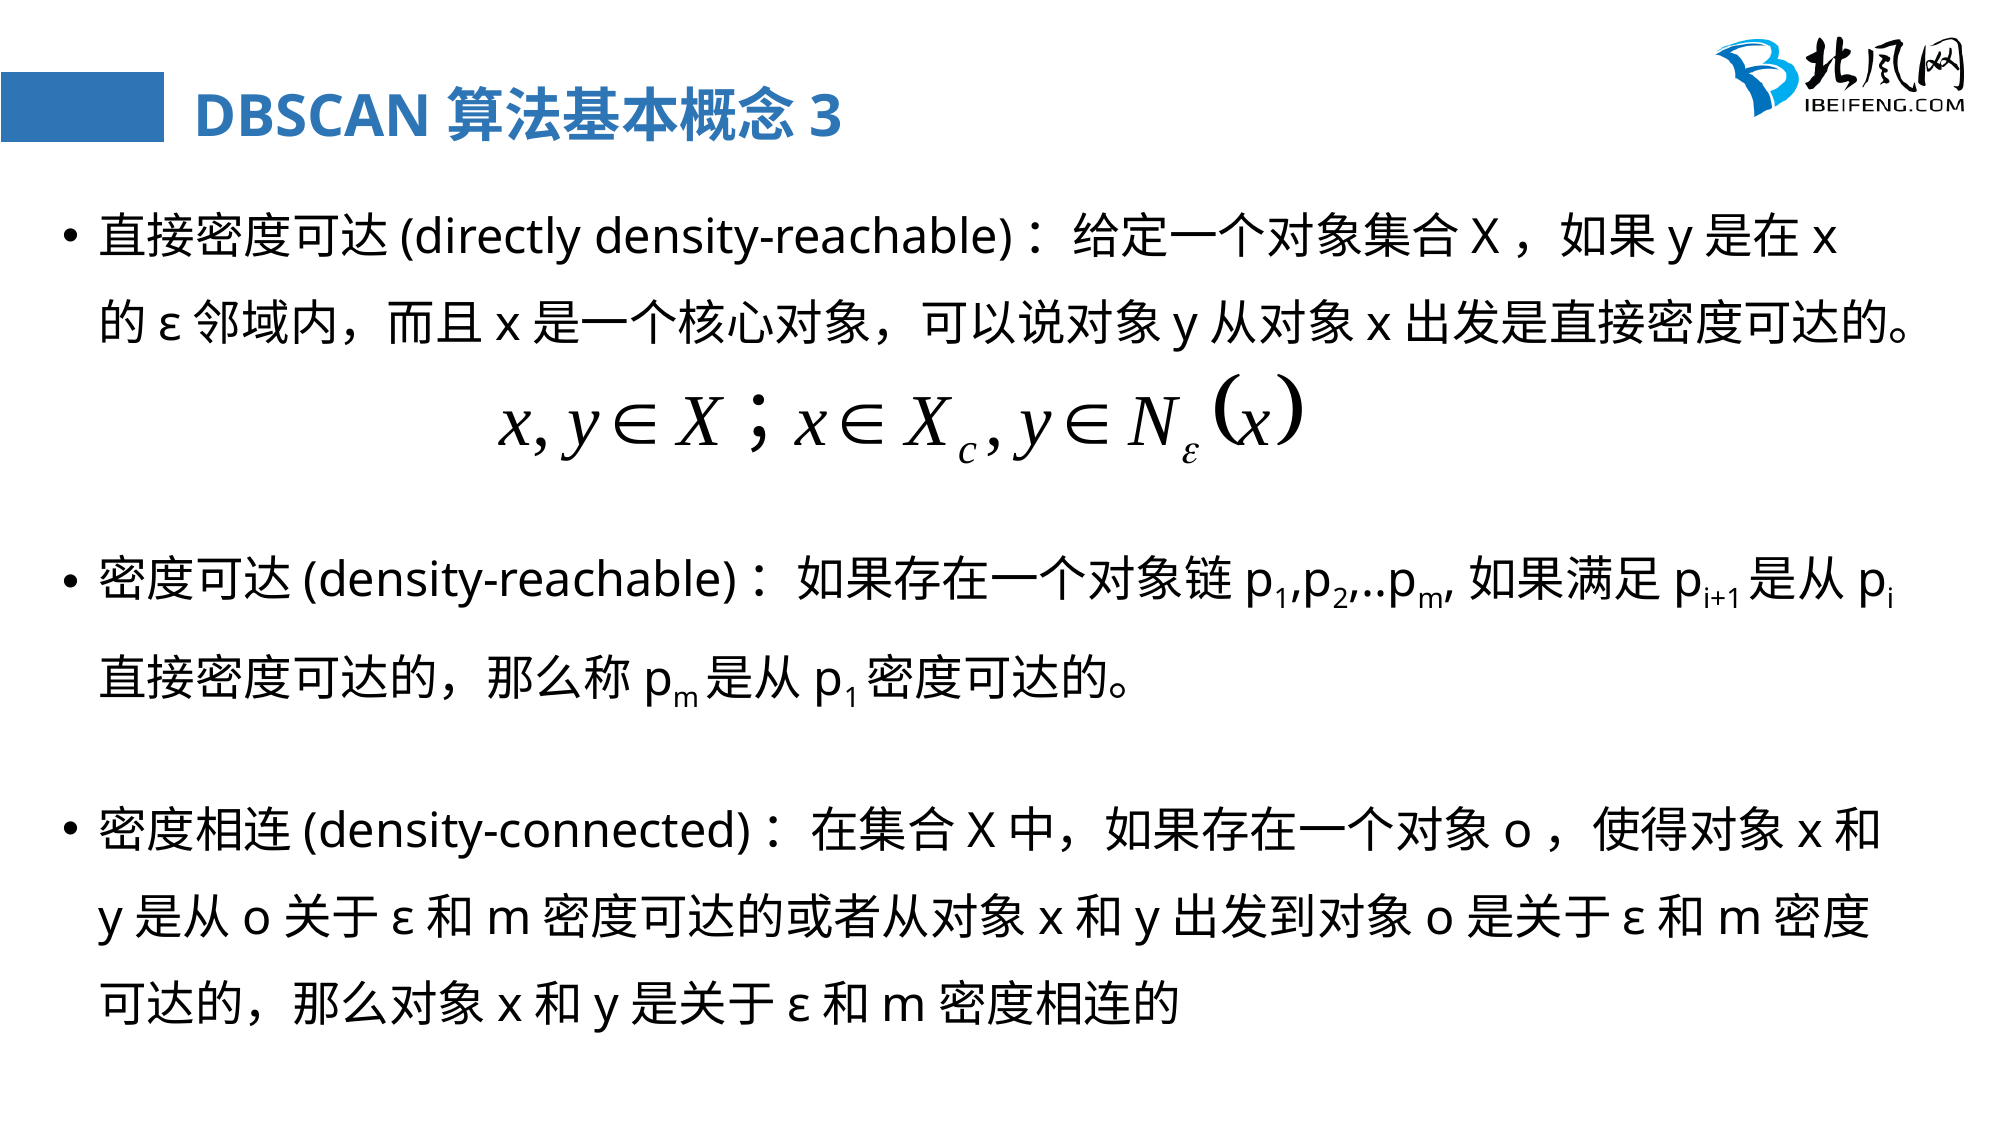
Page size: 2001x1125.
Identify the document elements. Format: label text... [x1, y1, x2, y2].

title DBSCAN算法基本概念3 [178, 27, 1904, 168]
list 直接密度可达(directly density-reachable)：给定一个对象集合X，如果y是在x的ε邻域内，而且x是一个核心对象，可以说对象y从对象x出发是直接密度可达的。 密度可达(density-reachable)：如果存在一个对象链p1,p2,..pm,如果满足pi+1是从pi直接密度可达的，那么称pm是从p1密度可达的。 密度相连(density-connected)：在集合X中，如果存在一个对象o，使得对象x和y是从o关于ε和m密度可达的或者从对象x和y出发到对象o是关于ε和m密度可达的，那么对象x和y是关于ε和m密度相连的 [47, 168, 1913, 1077]
picture [1904, 27, 1974, 119]
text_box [485, 371, 1308, 482]
